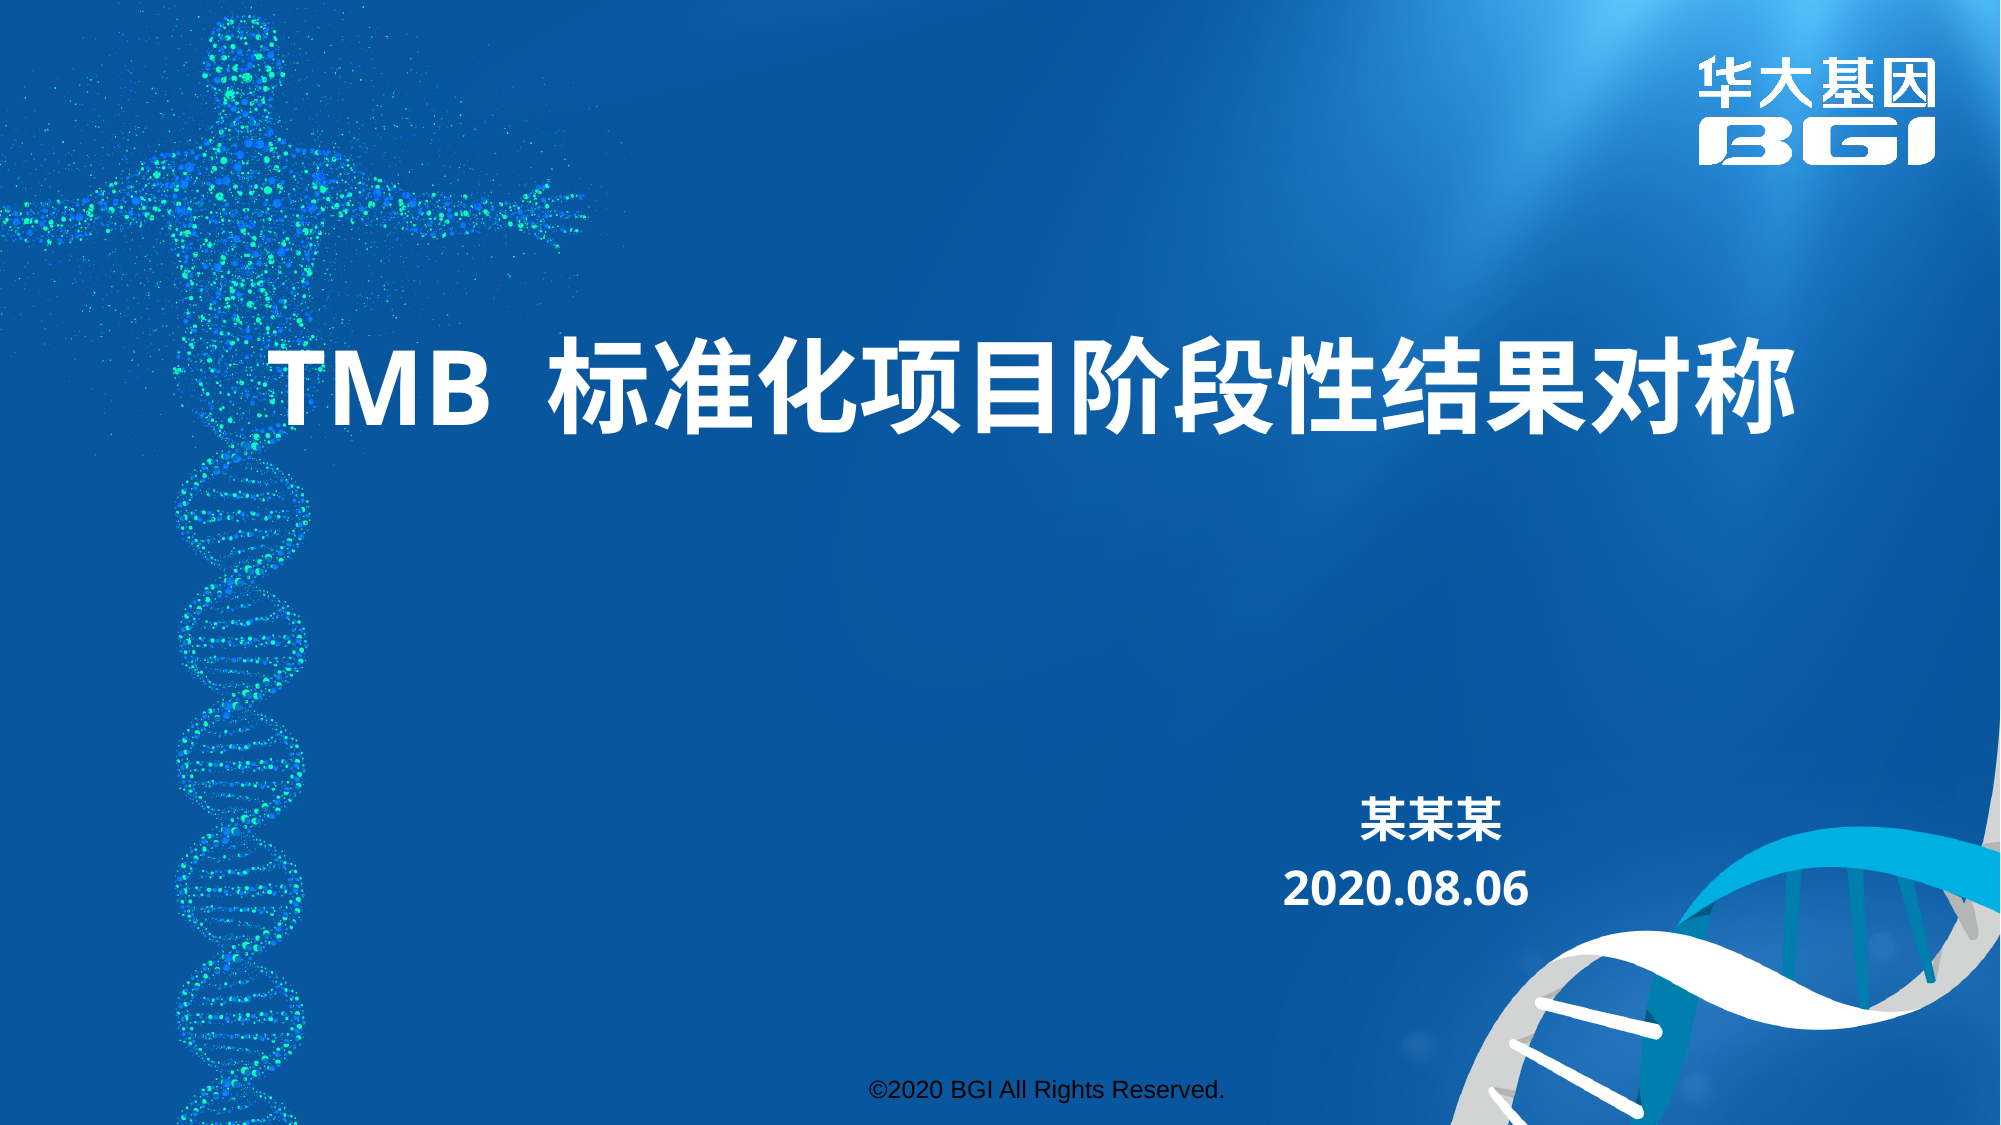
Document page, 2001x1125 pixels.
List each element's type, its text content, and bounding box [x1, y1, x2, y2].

text_box 某某某 [1201, 781, 1519, 854]
text_box 2020.08.06 [1267, 850, 1546, 923]
text_box TMB 标准化项目阶段性结果对称 [251, 314, 1830, 454]
picture [0, 0, 2001, 1125]
